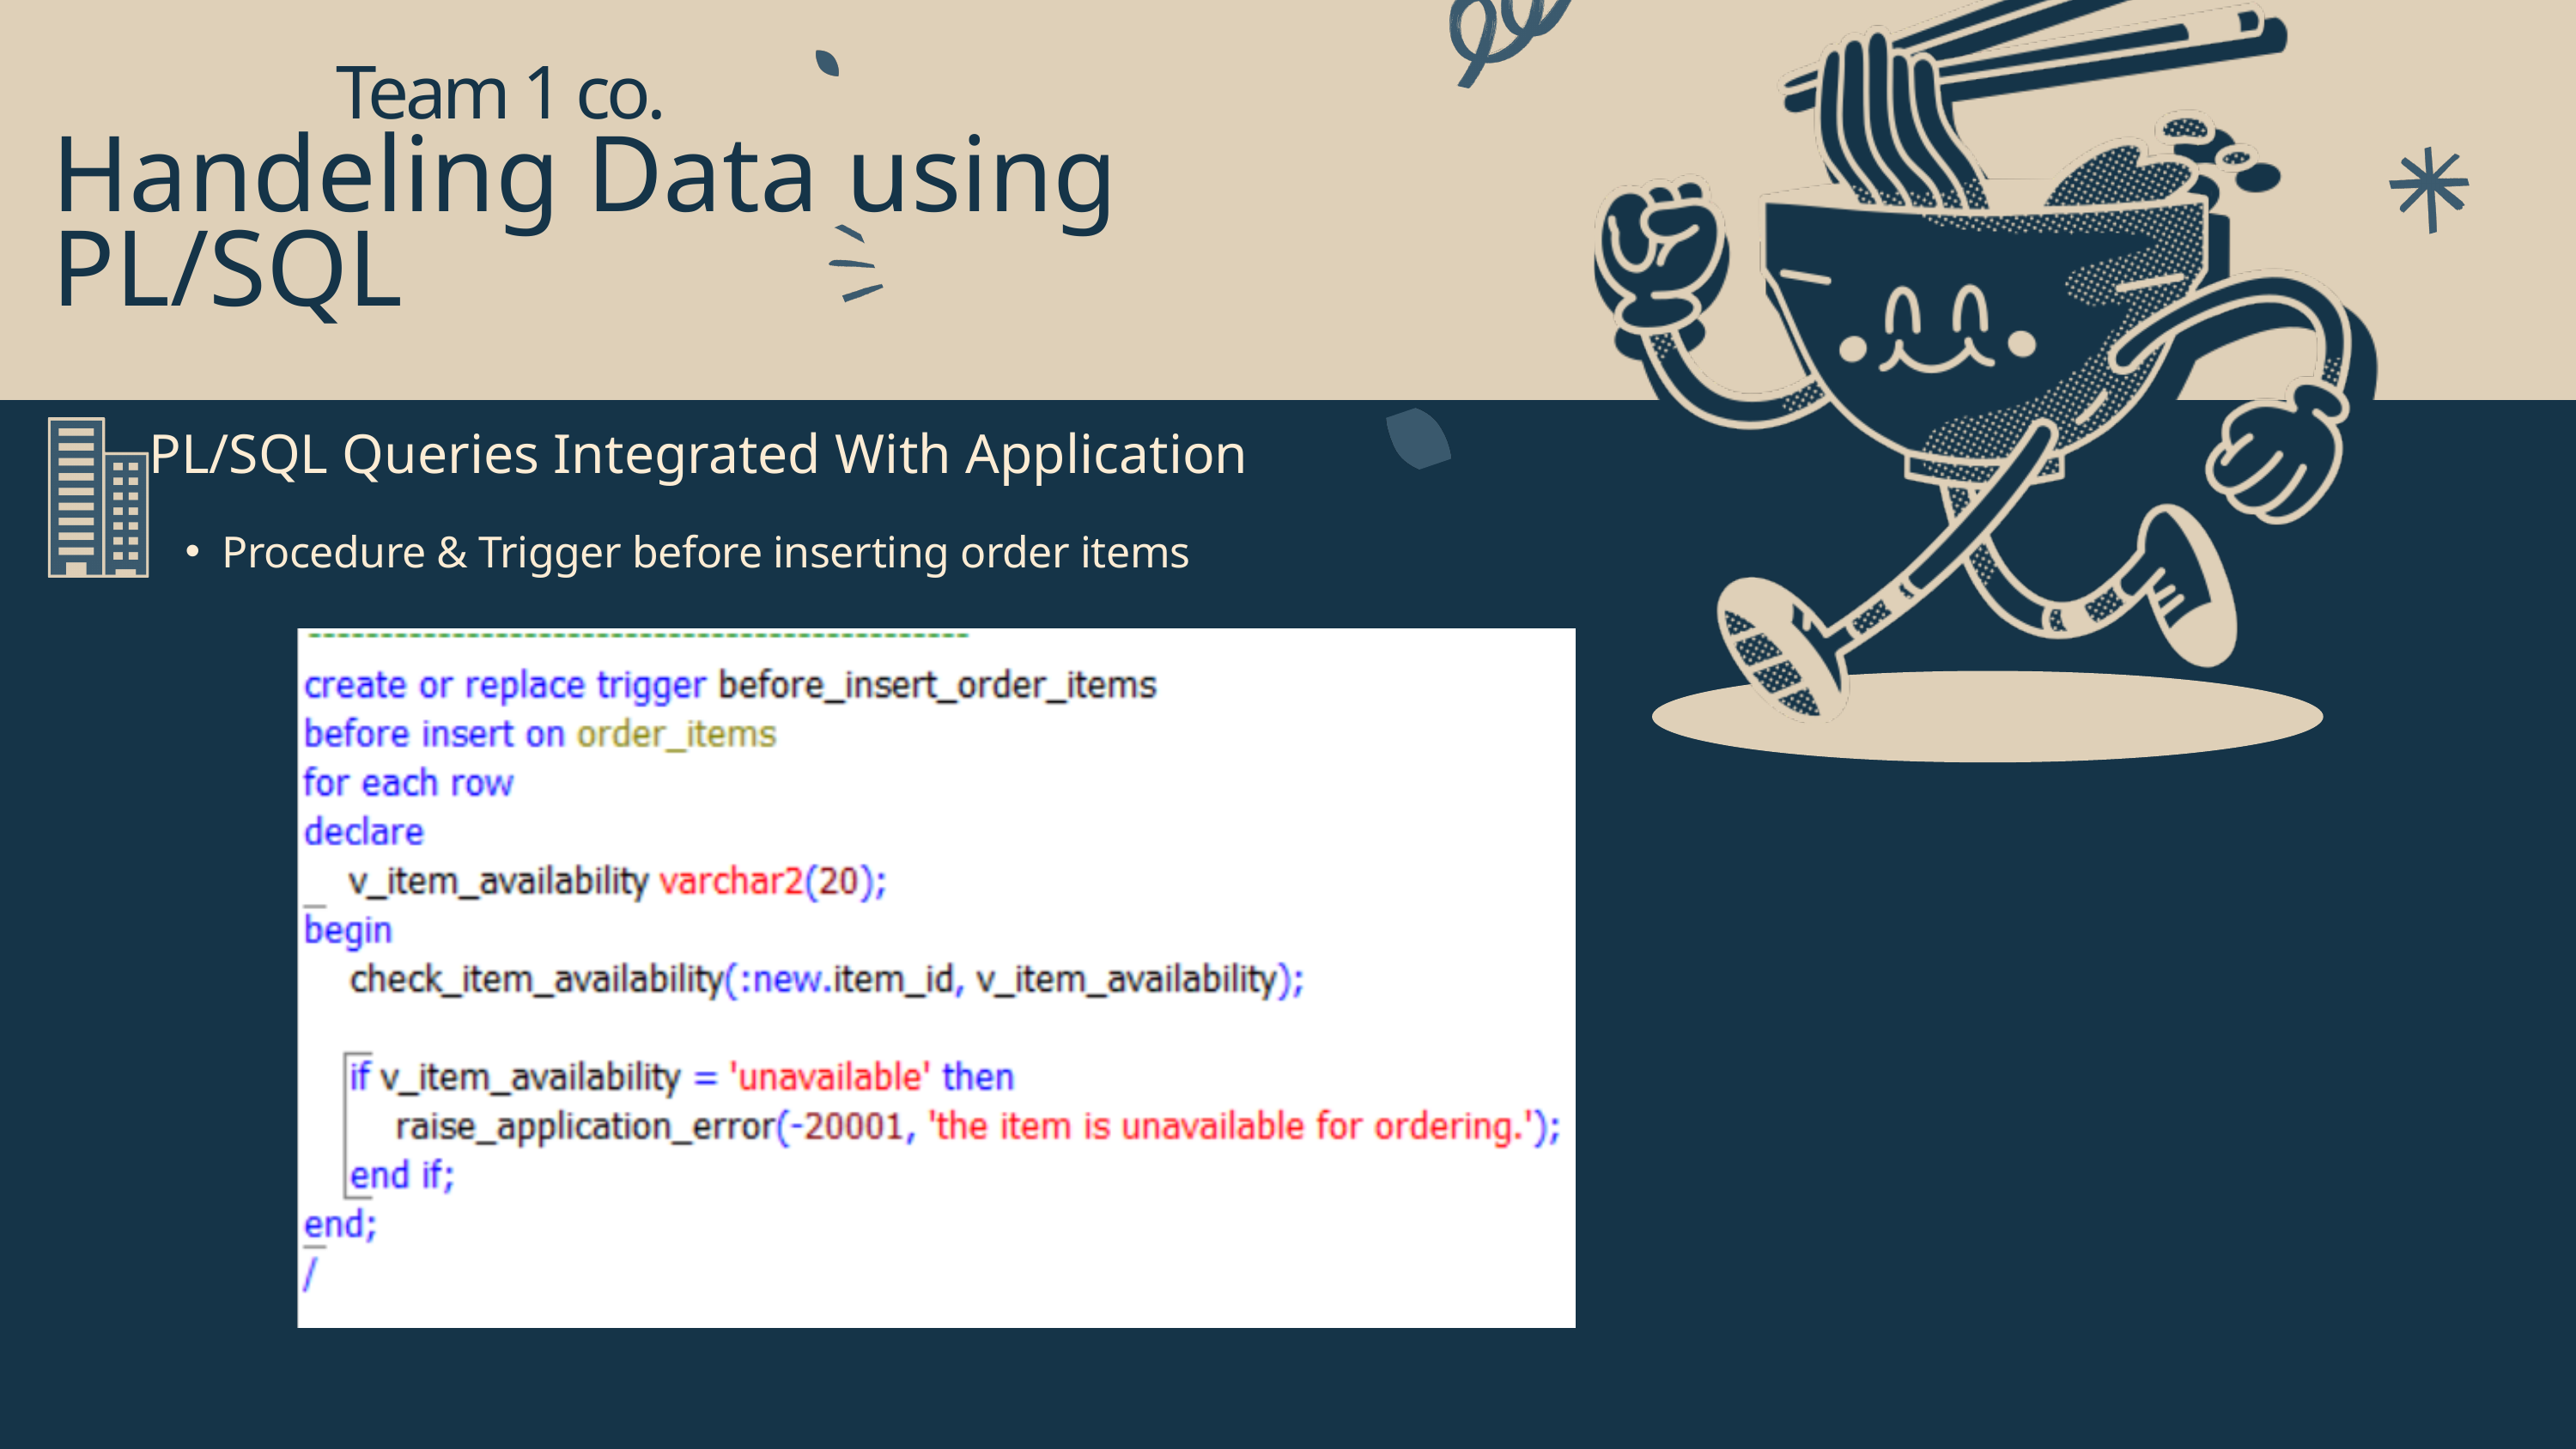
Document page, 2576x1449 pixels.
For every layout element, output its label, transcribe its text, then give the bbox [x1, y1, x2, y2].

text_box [0, 400, 2576, 1449]
text_box [1431, 0, 1574, 107]
text_box Handeling Data using PL/SQL [52, 138, 1431, 328]
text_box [1651, 670, 2324, 763]
text_box [2356, 0, 2382, 397]
text_box [2383, 139, 2480, 241]
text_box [149, 417, 1307, 629]
text_box [817, 219, 887, 312]
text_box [144, 45, 859, 140]
text_box [1594, 0, 2356, 397]
